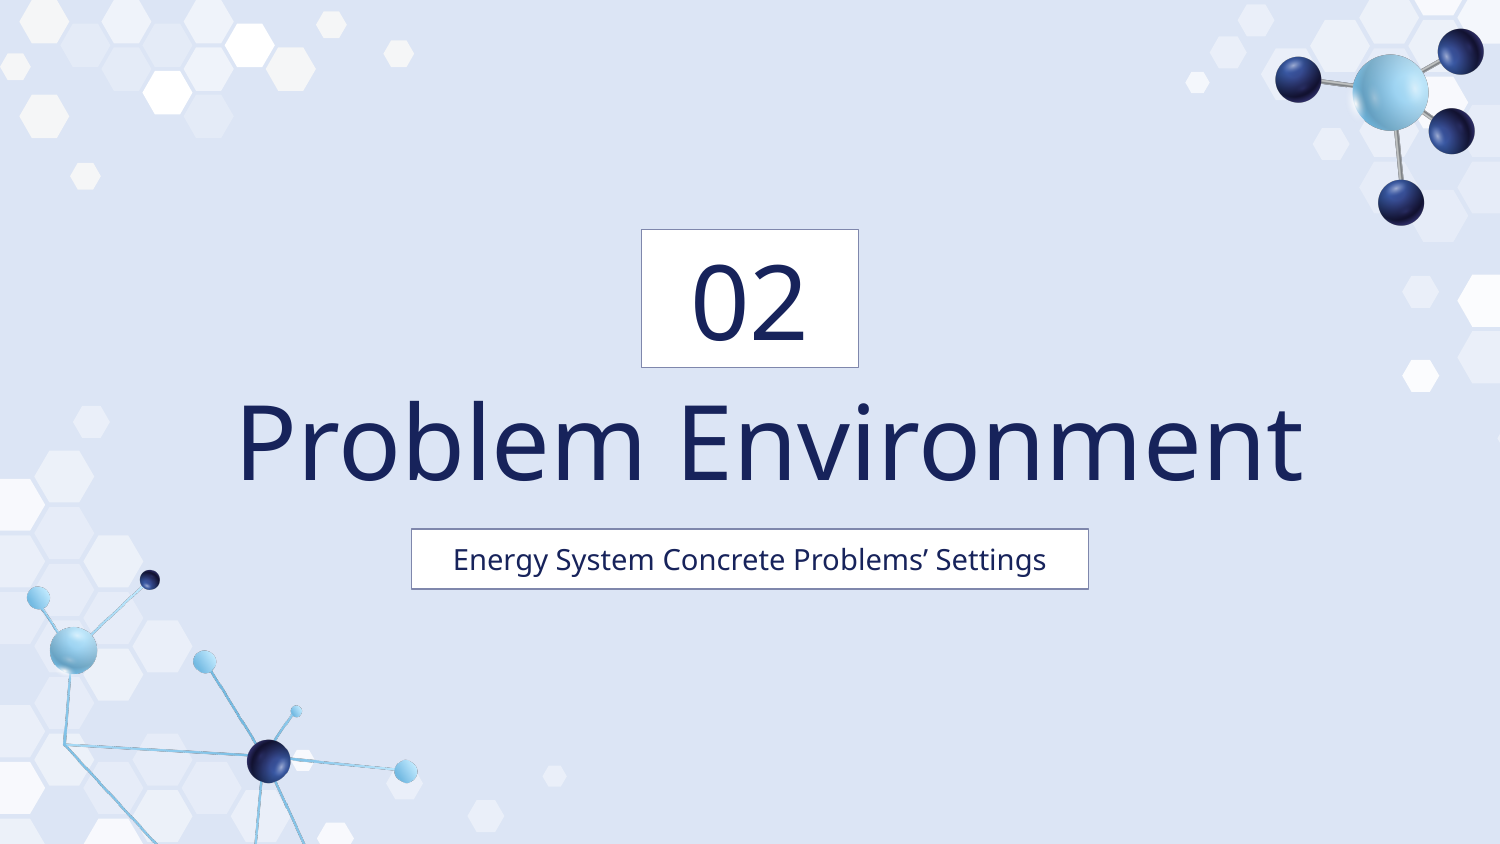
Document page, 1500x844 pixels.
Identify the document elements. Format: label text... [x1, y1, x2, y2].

title Problem Environment [121, 378, 1418, 517]
picture [1241, 0, 1500, 242]
subtitle Energy System Concrete Problems’ Settings [411, 528, 1089, 590]
picture [0, 499, 479, 844]
title 02 [641, 229, 859, 368]
